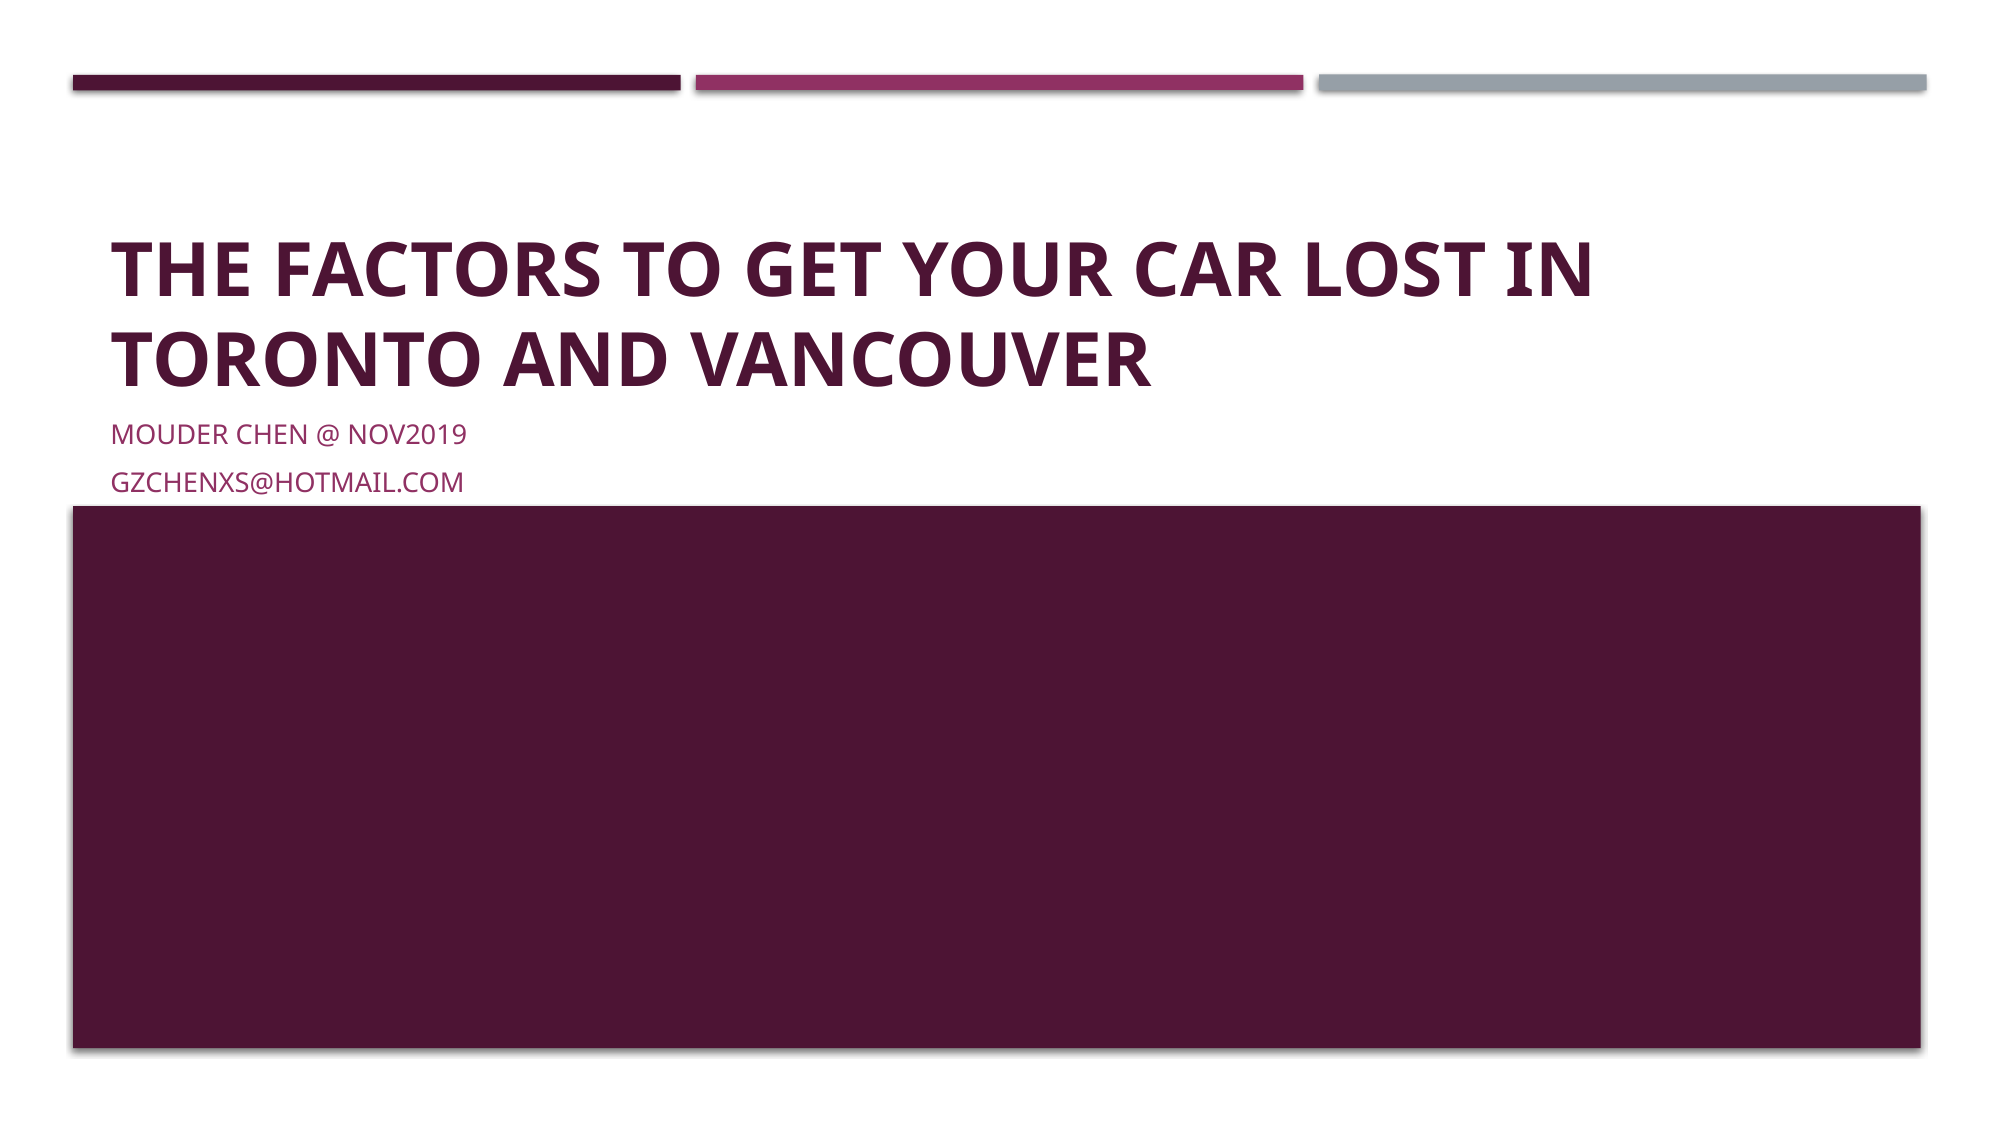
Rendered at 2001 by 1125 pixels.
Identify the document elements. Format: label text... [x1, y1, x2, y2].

subtitle Mouder chen @ Nov2019 gzchenxs@hotmail.com [95, 409, 1899, 507]
title The factors to get your car lost in Toronto and Vancouver [95, 167, 1899, 409]
